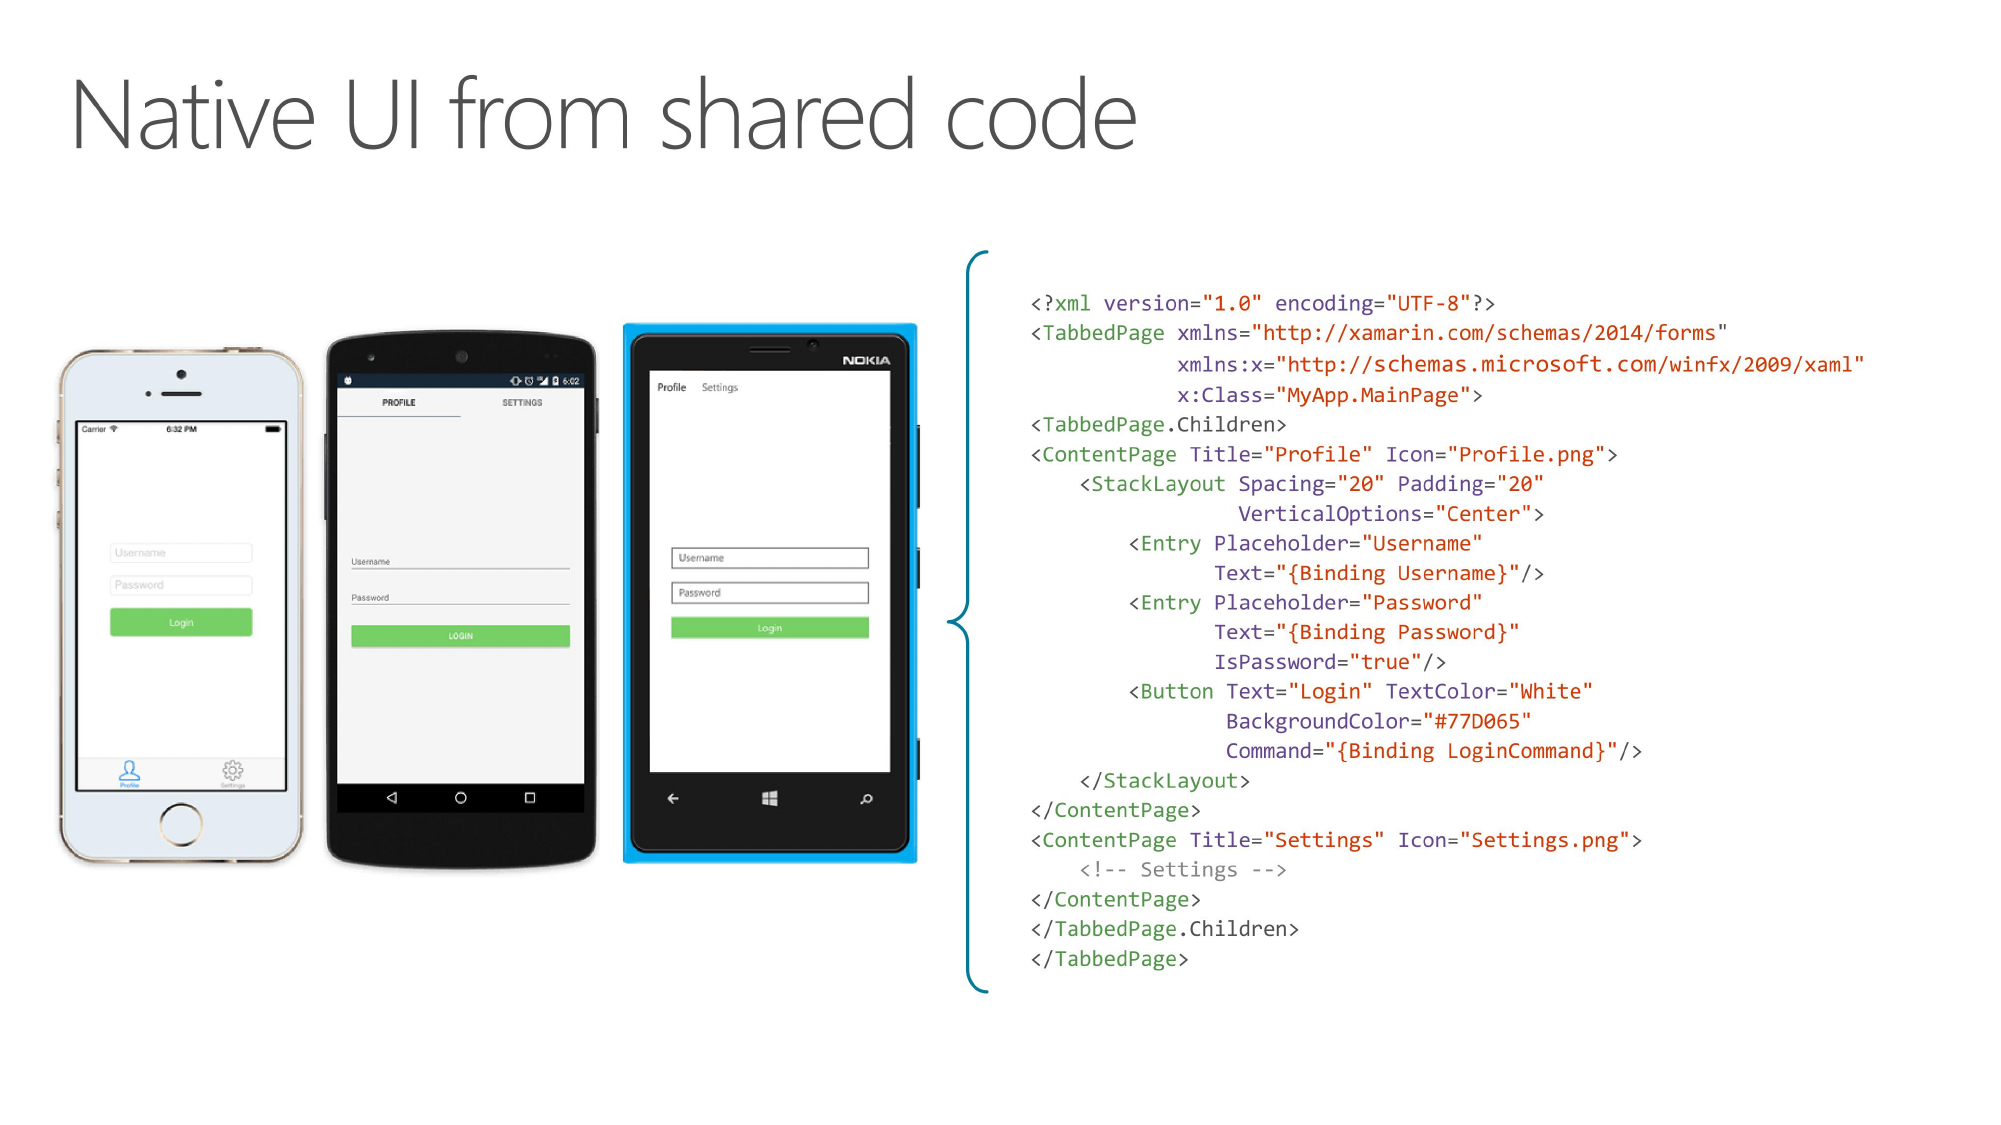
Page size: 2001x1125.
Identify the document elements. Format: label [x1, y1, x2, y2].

list [0, 2, 2000, 1125]
